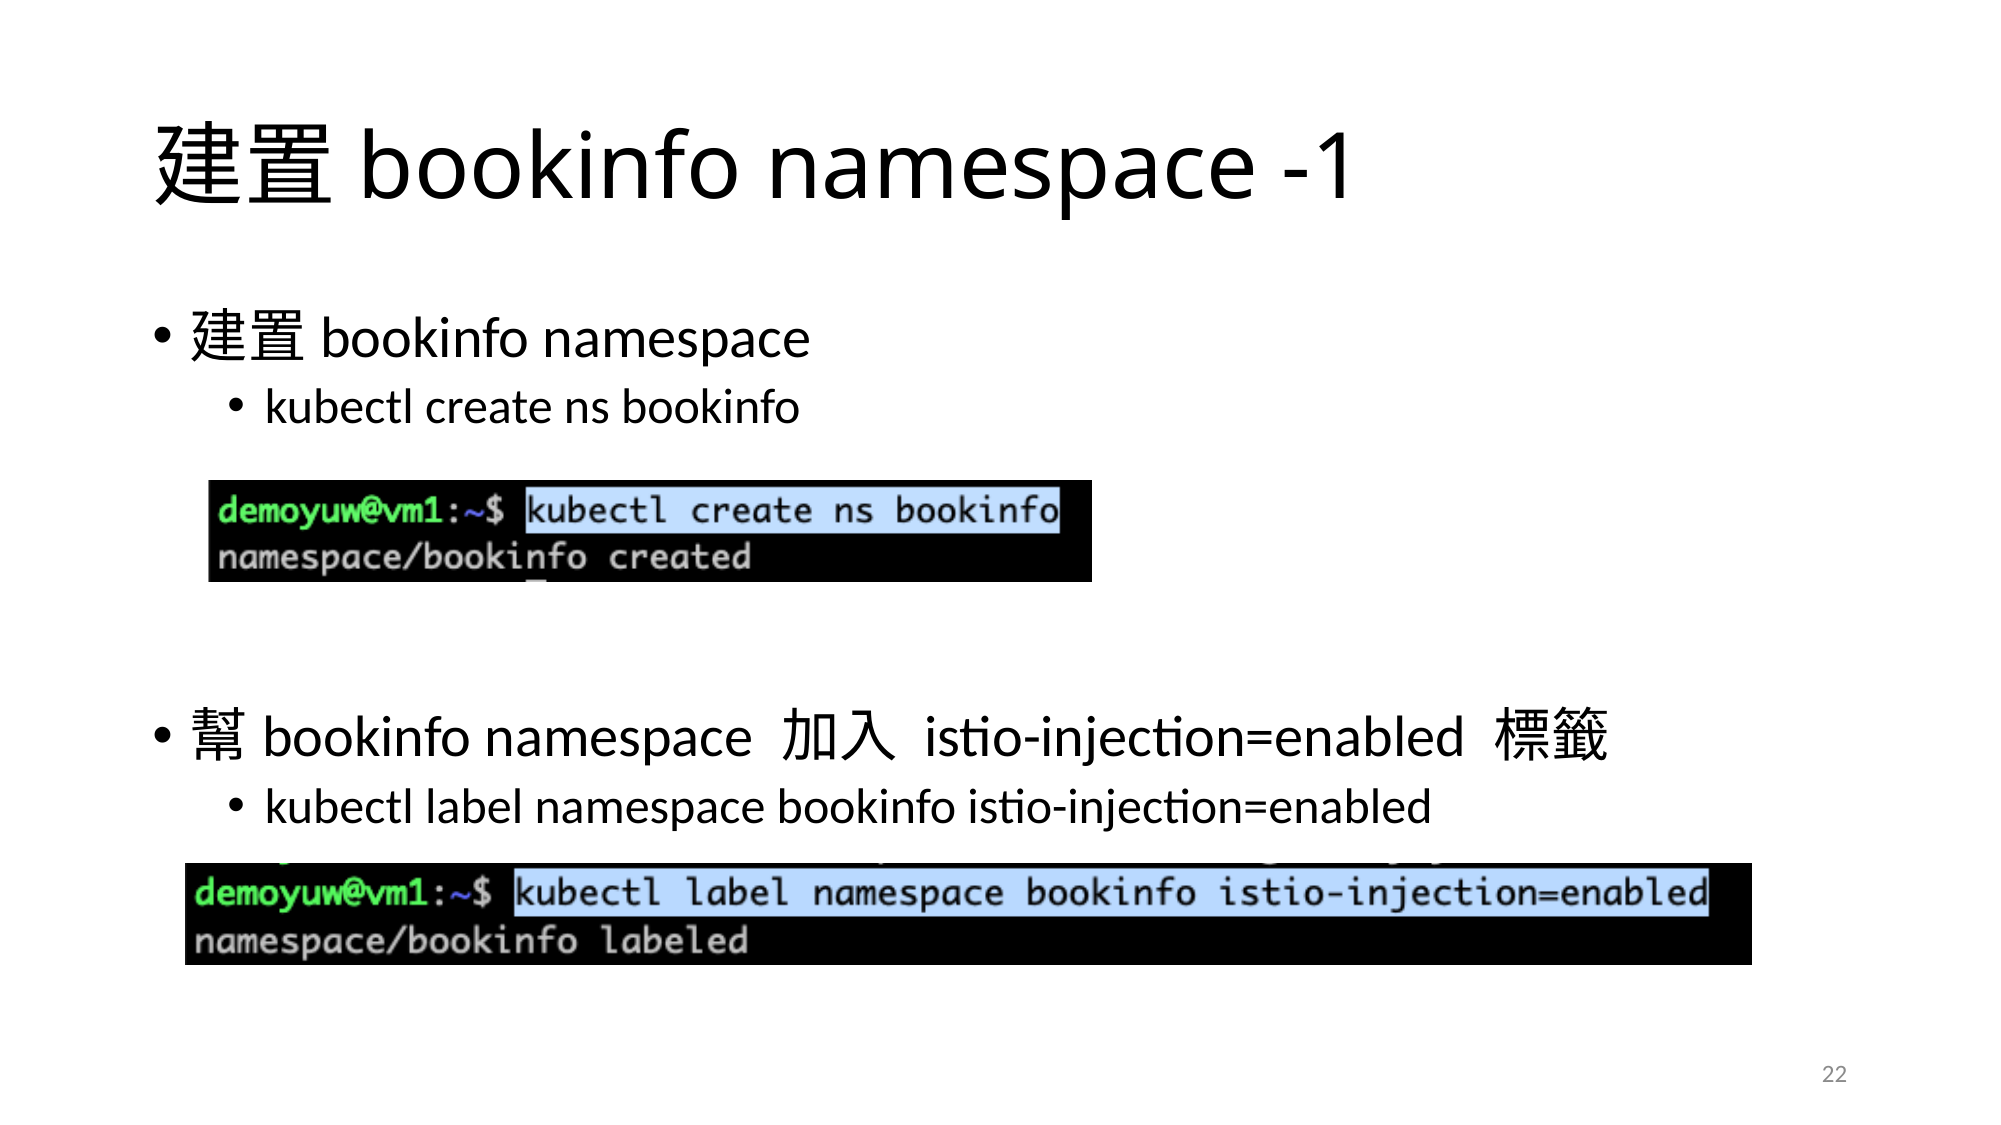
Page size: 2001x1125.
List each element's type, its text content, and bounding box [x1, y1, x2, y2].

picture [206, 480, 1092, 582]
list 建置bookinfo namespace kubectl create ns bookinfo 幫bookinfo namespace 加入 istio-injection=enabled 標籤 kubectl label namespace bookinfo istio-injection=enabled [137, 299, 1863, 1014]
title 建置bookinfo namespace -1 [137, 59, 1863, 278]
picture [185, 863, 1752, 965]
slide_number 22 [1412, 1042, 1863, 1103]
